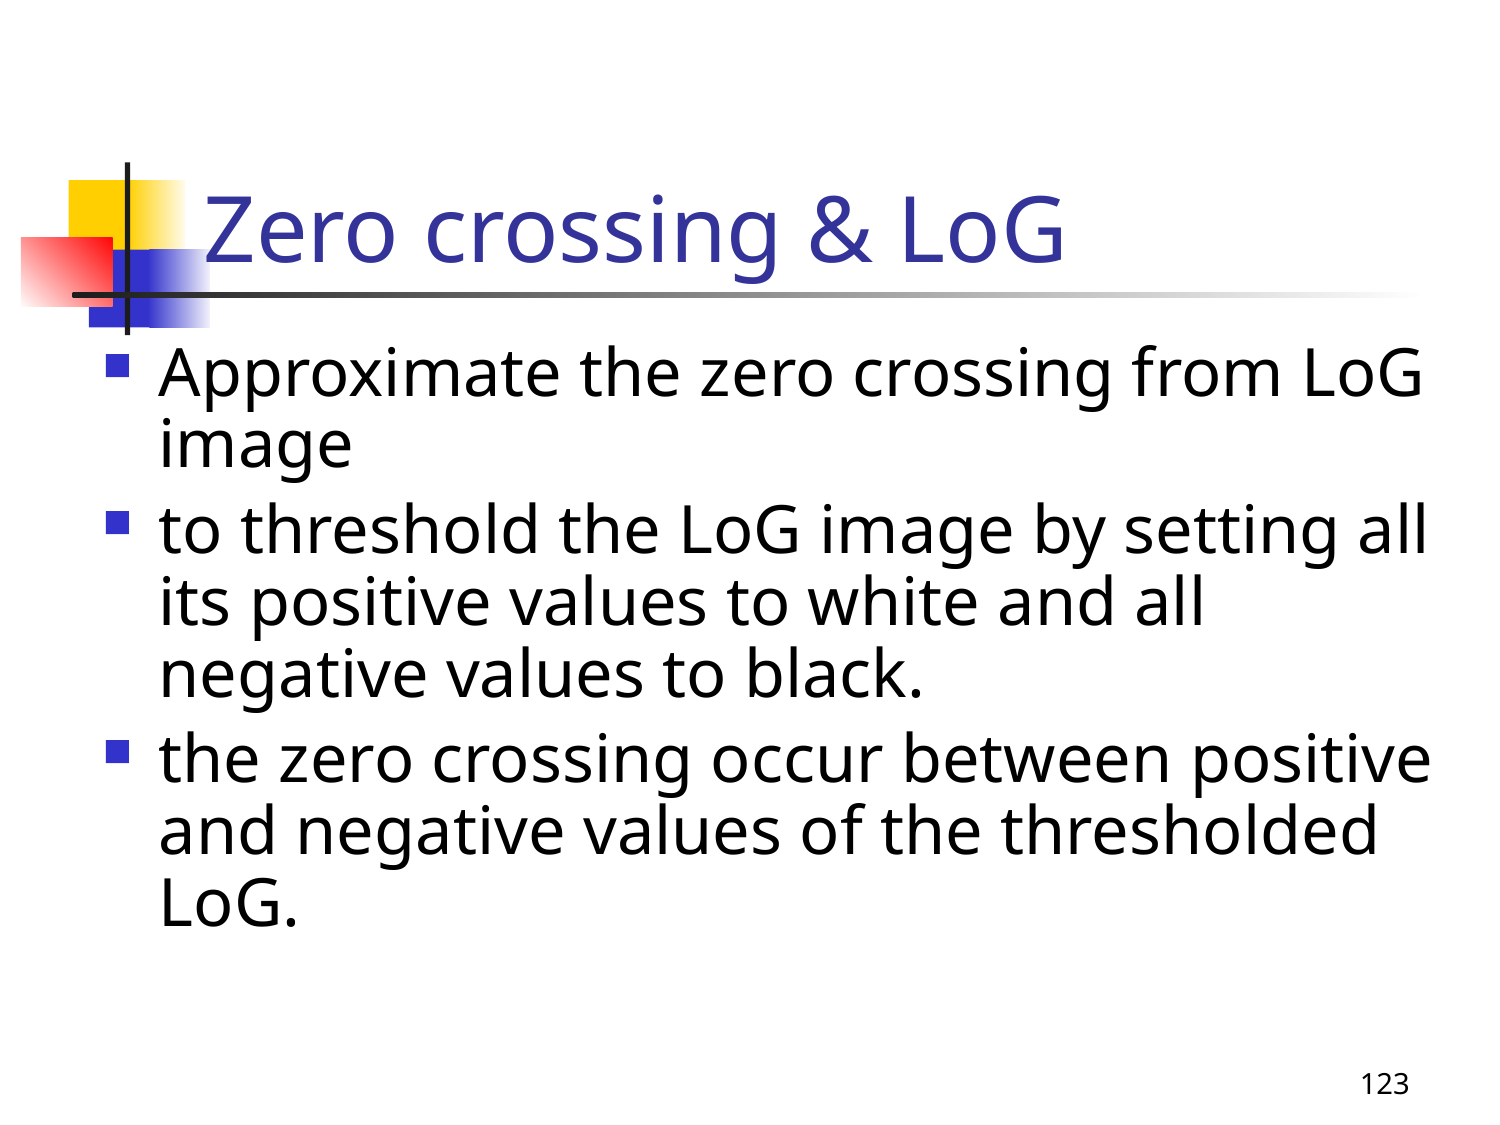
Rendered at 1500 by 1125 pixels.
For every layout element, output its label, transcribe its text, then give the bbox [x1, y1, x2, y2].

title Zero crossing & LoG [188, 101, 1468, 289]
slide_number 123 [1112, 1037, 1426, 1113]
list Approximate the zero crossing from LoG image to threshold the LoG image by setting all its positive values to white and all negative values to black. the zero crossing occur between positive and negative values of the thresholded LoG. [87, 331, 1469, 1006]
